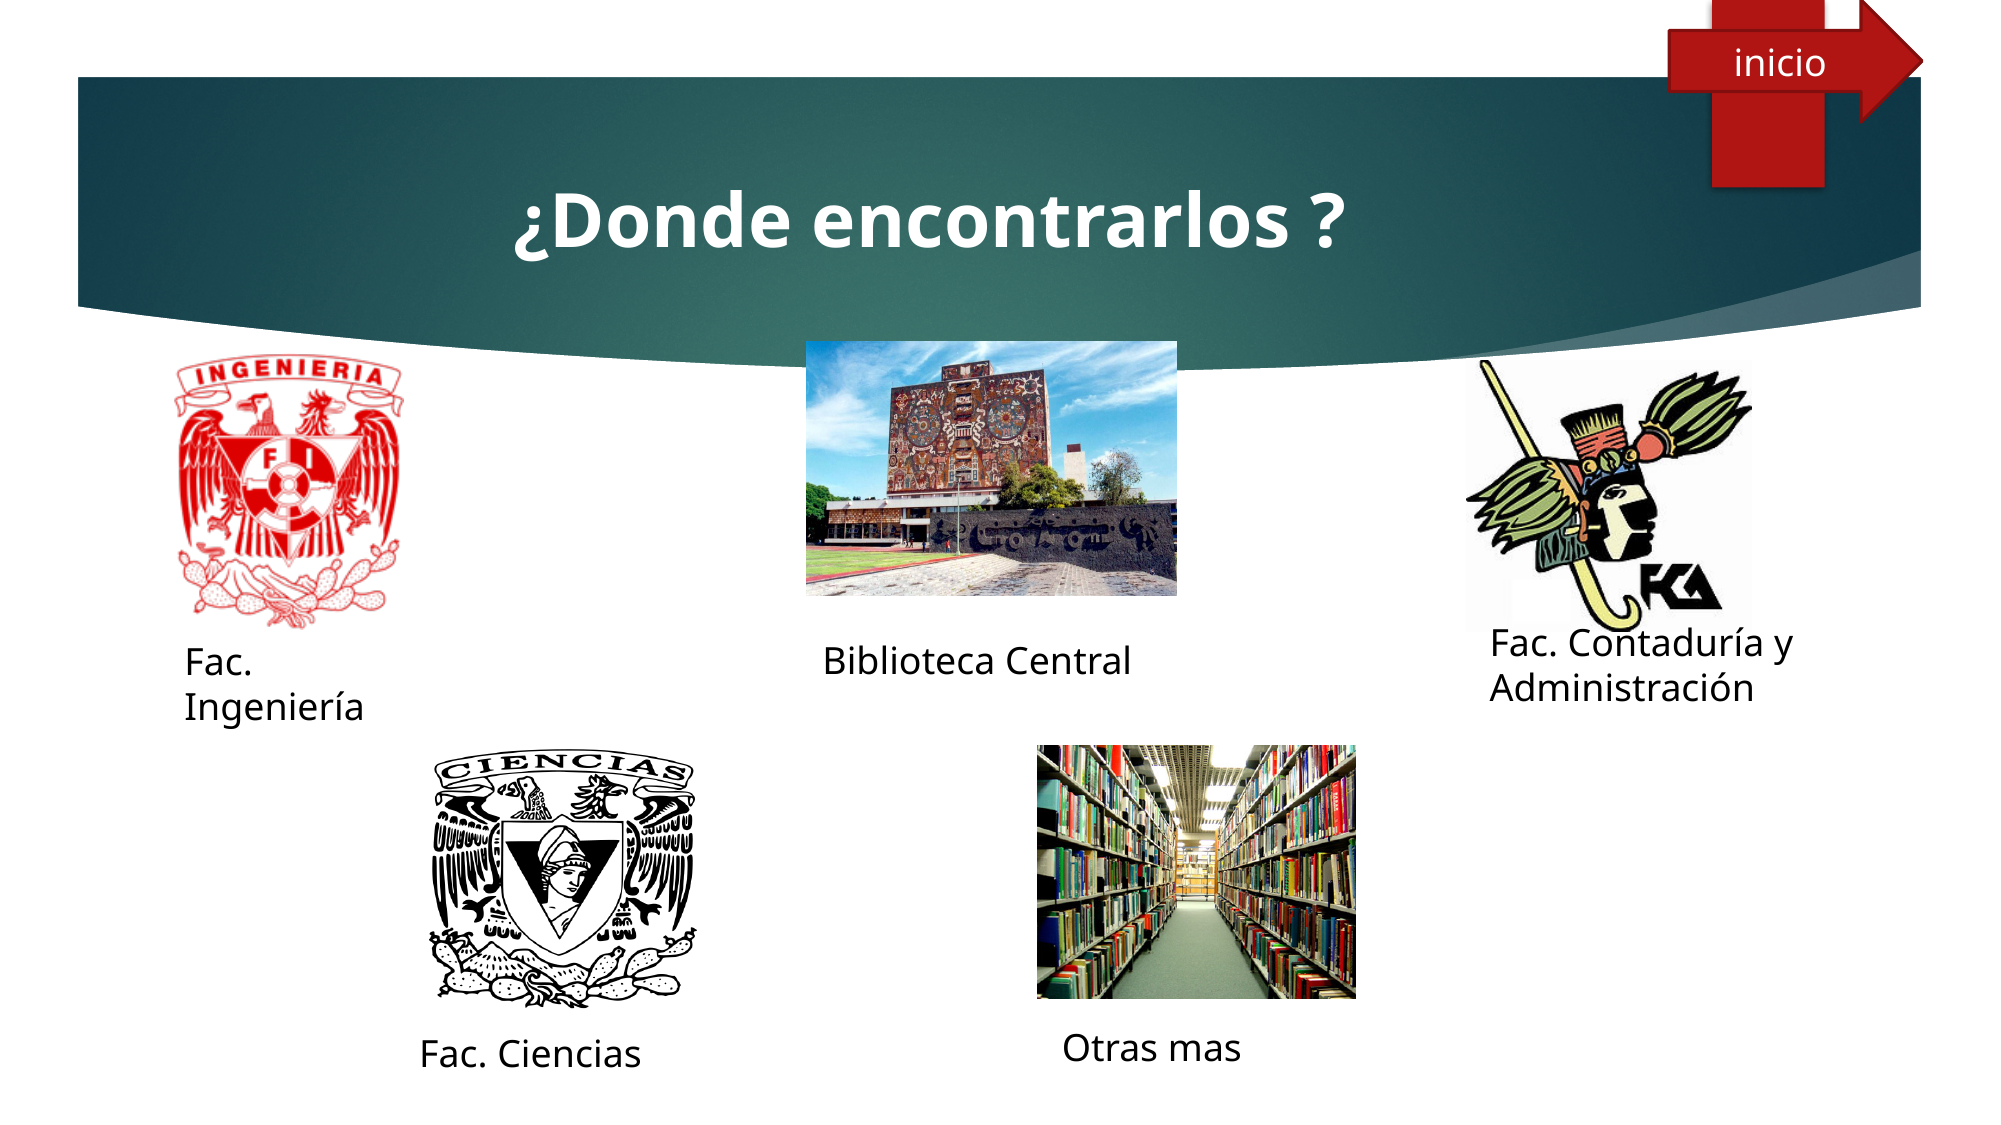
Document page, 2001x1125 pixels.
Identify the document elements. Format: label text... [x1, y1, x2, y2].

text_box Biblioteca Central [807, 629, 1195, 690]
picture [173, 352, 404, 630]
text_box Otras mas [1047, 1016, 1308, 1076]
text_box ¿Donde encontrarlos ? [499, 164, 1402, 270]
text_box Fac. Contaduría y Administración [1474, 611, 1867, 717]
picture [1036, 744, 1356, 1000]
text_box Fac. Ingeniería [169, 635, 389, 735]
text_box Fac. Ciencias [404, 1022, 771, 1083]
picture [1465, 360, 1752, 632]
picture [805, 340, 1177, 597]
text_box inicio [1667, 0, 1924, 124]
picture [418, 734, 707, 1021]
